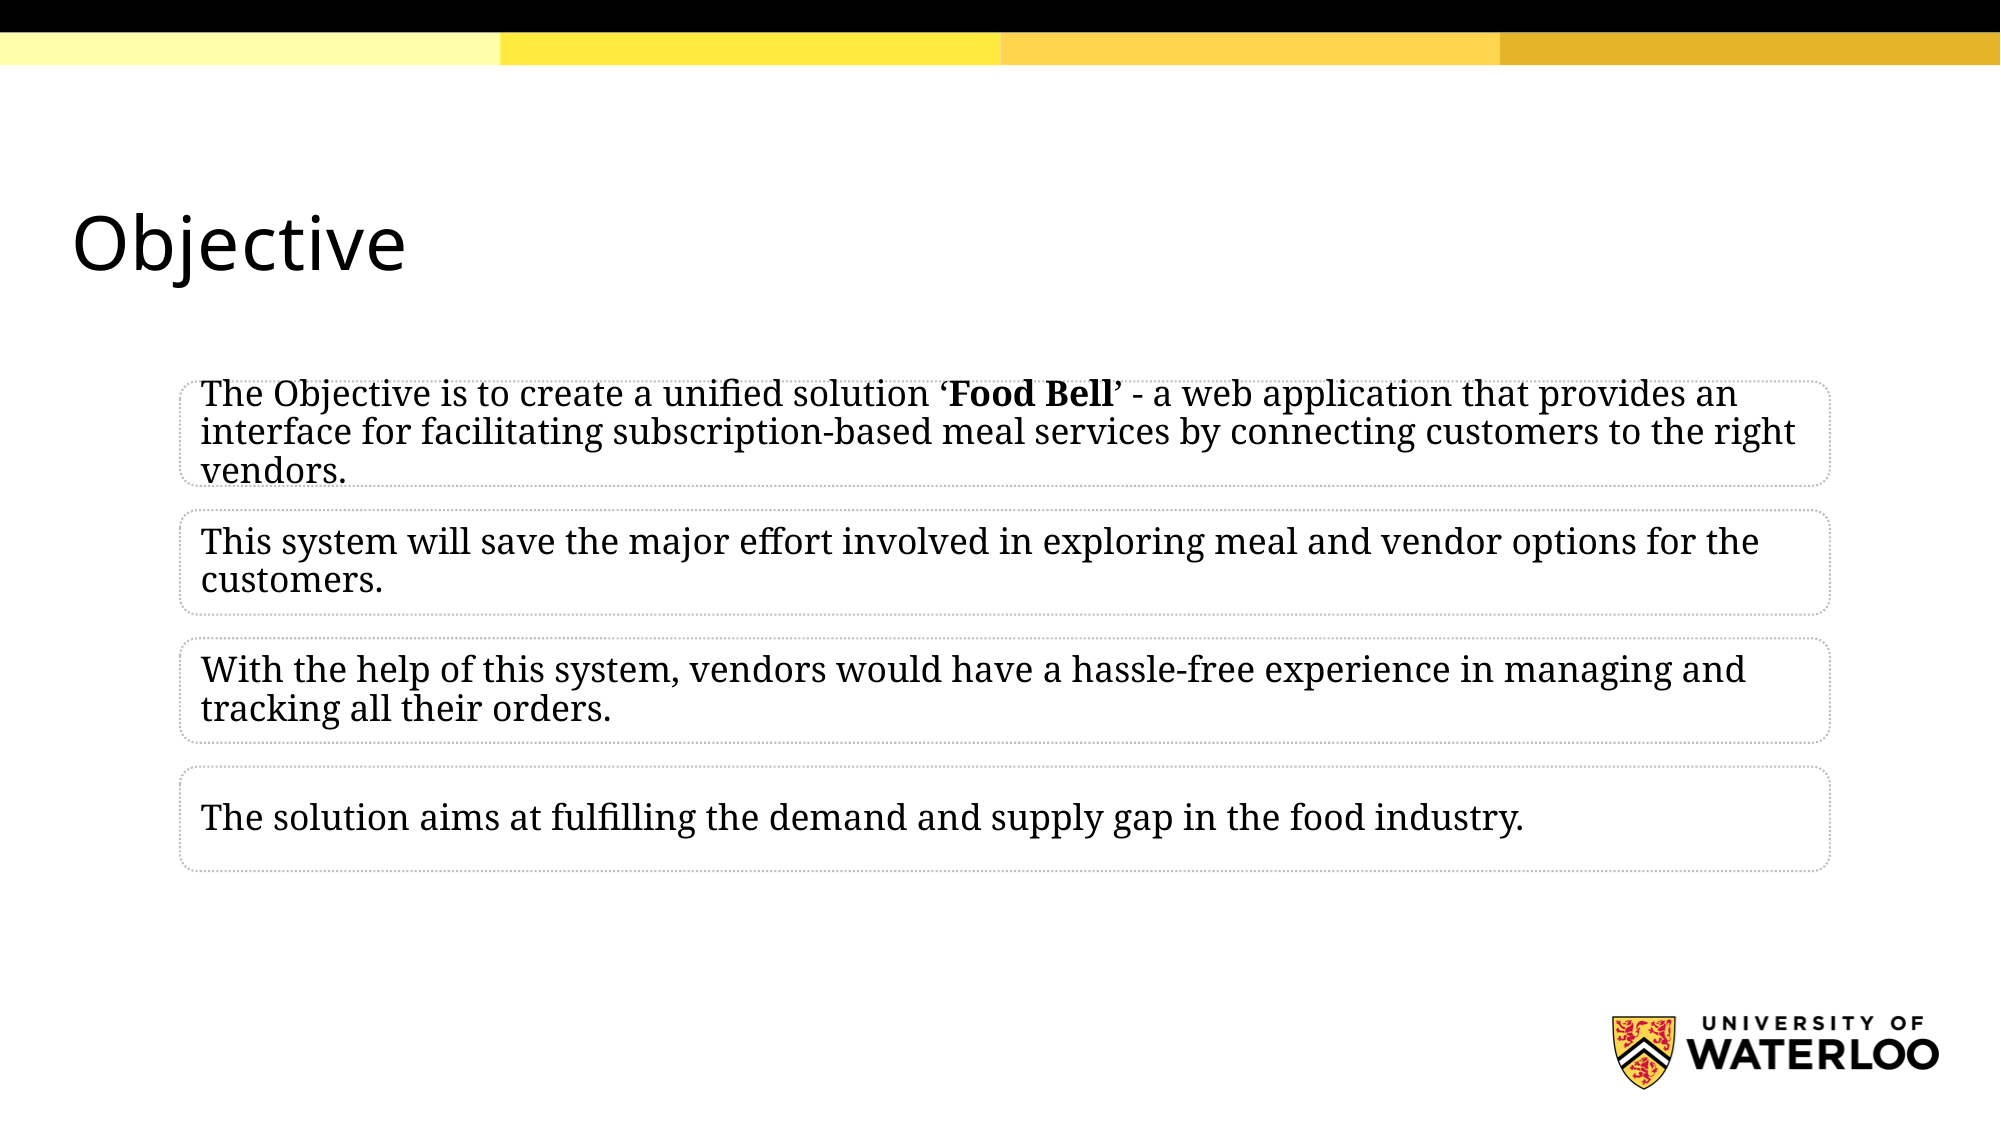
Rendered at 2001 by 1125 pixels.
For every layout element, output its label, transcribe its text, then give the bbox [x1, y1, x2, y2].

picture [1606, 1008, 1945, 1095]
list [179, 336, 1830, 915]
title Objective [56, 173, 1954, 321]
